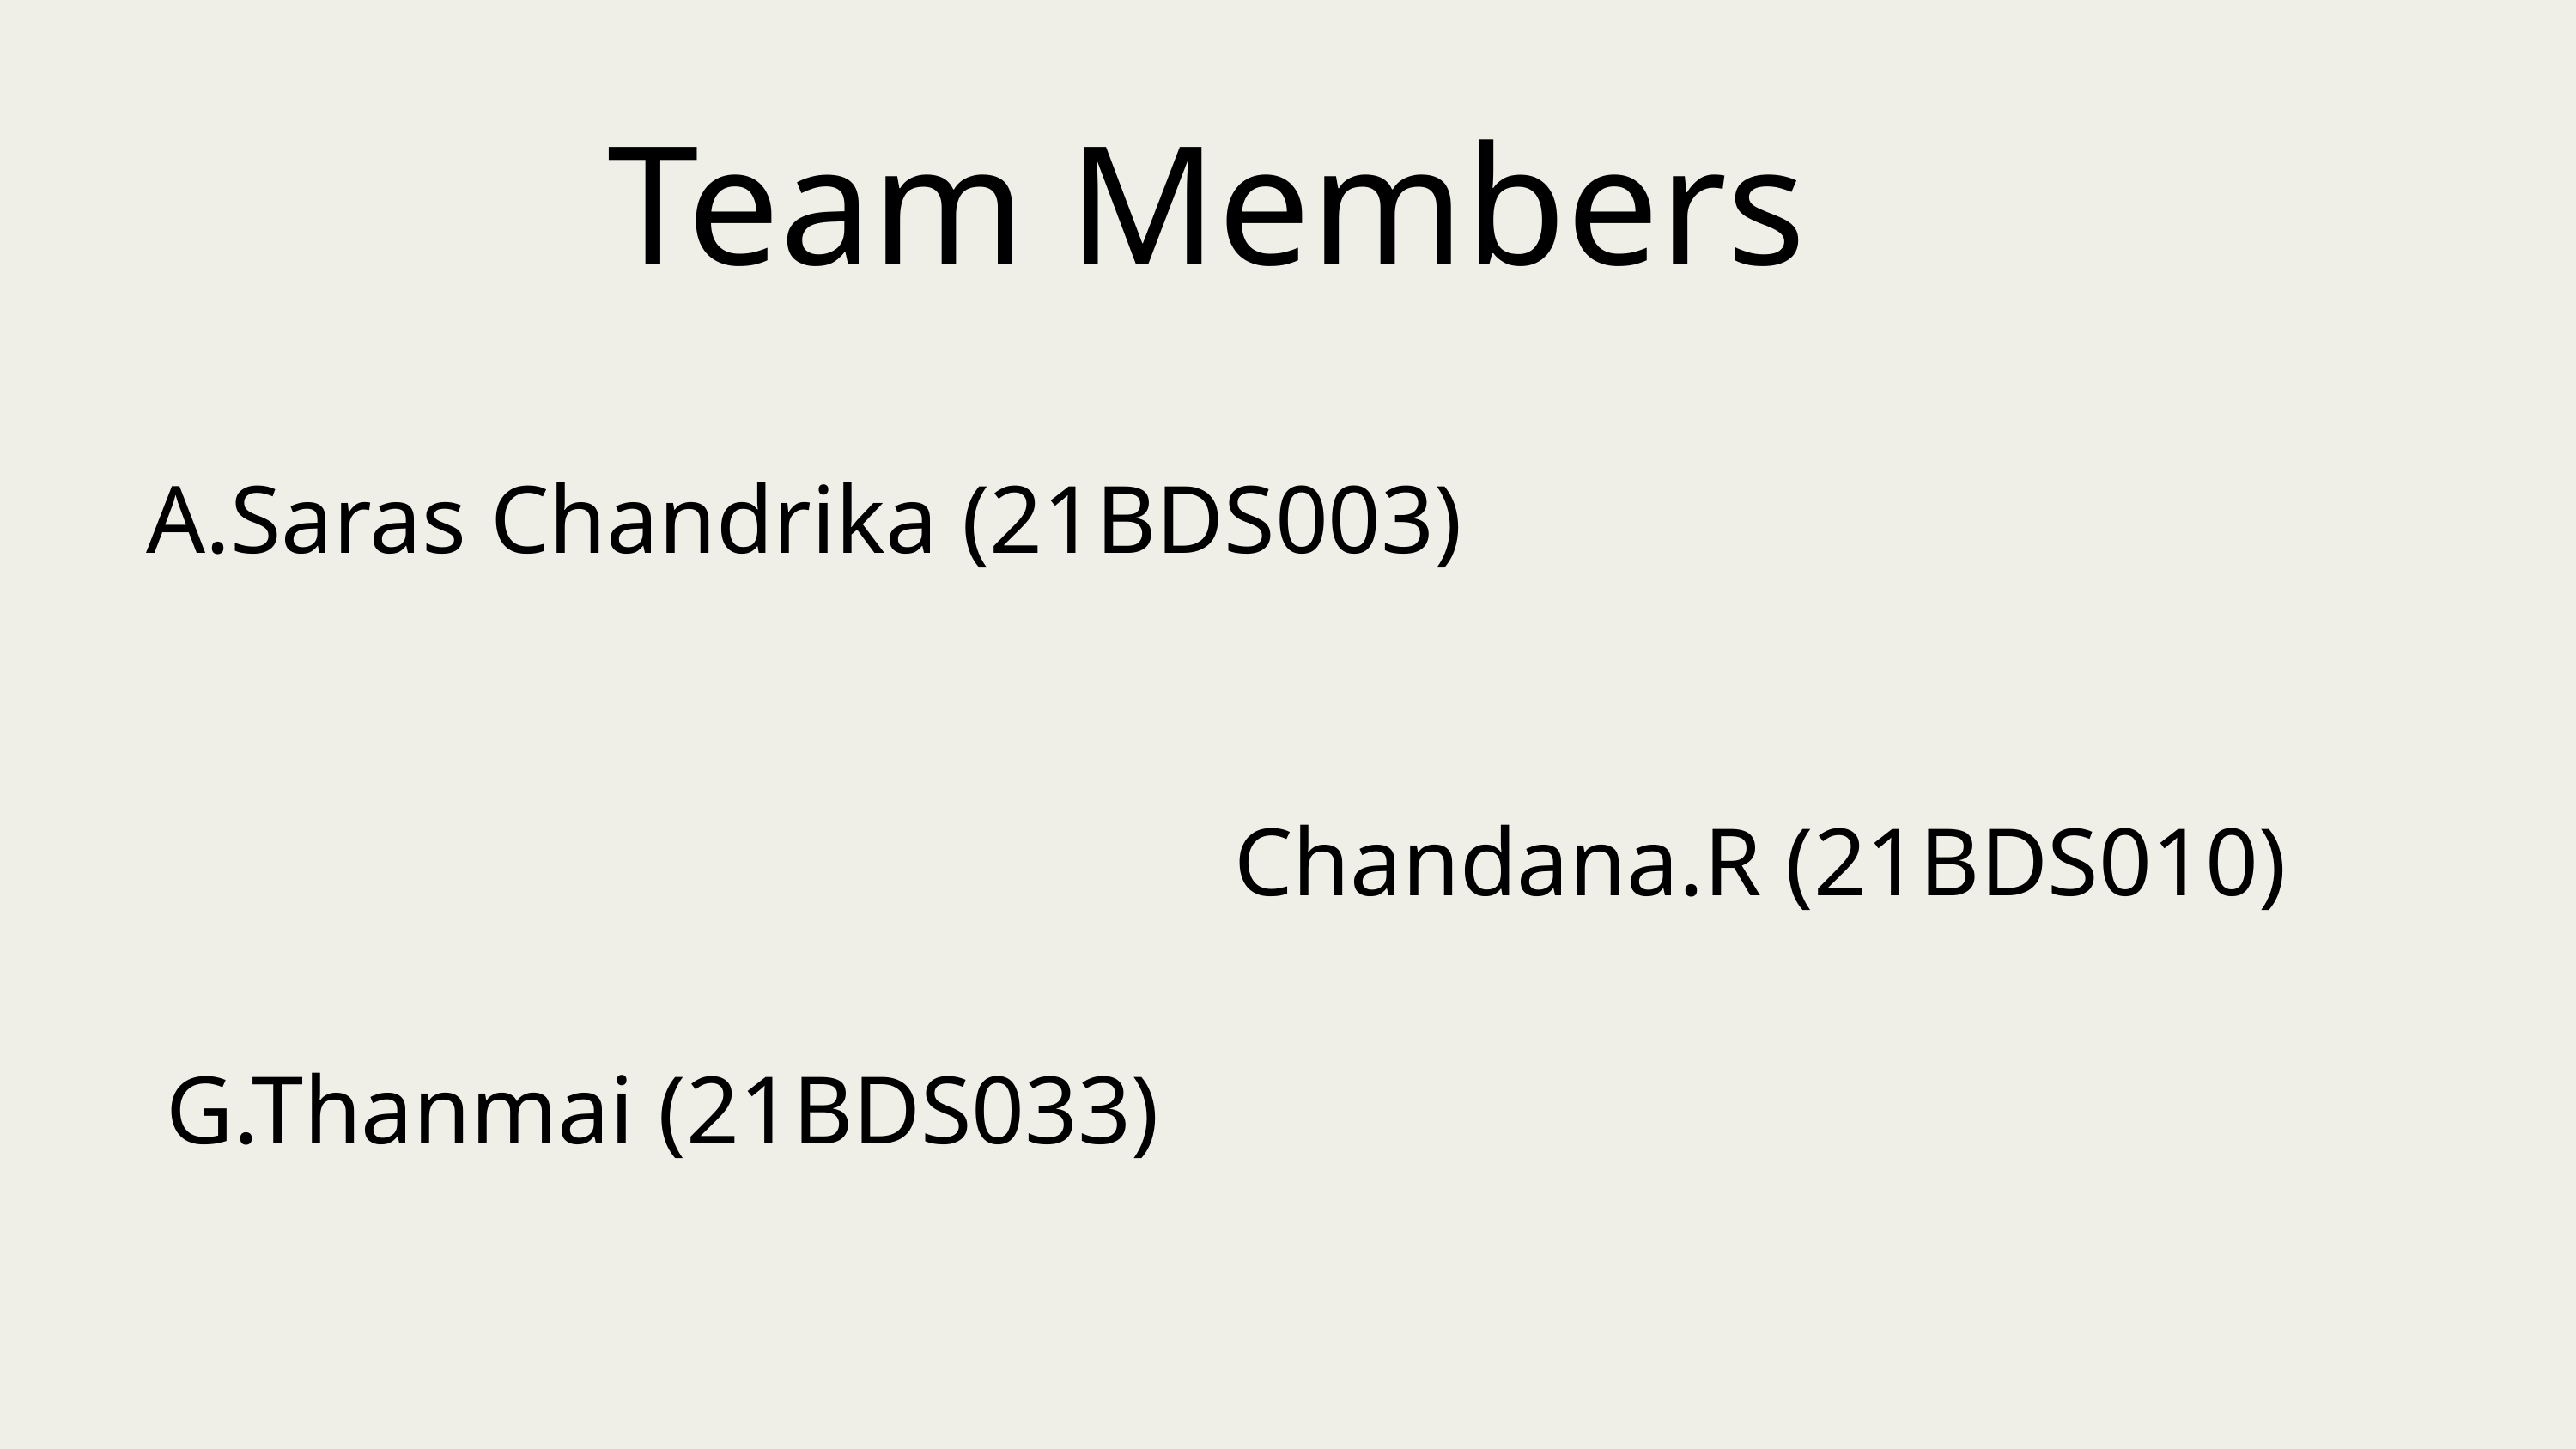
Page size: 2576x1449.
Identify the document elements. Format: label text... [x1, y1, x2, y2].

text_box Team Members [589, 67, 1825, 298]
text_box G.Thanmai (21BDS033) [109, 1032, 1218, 1162]
text_box Chandana.R (21BDS010) [1206, 784, 2315, 915]
text_box A.Saras Chandrika (21BDS003) [109, 441, 1501, 572]
